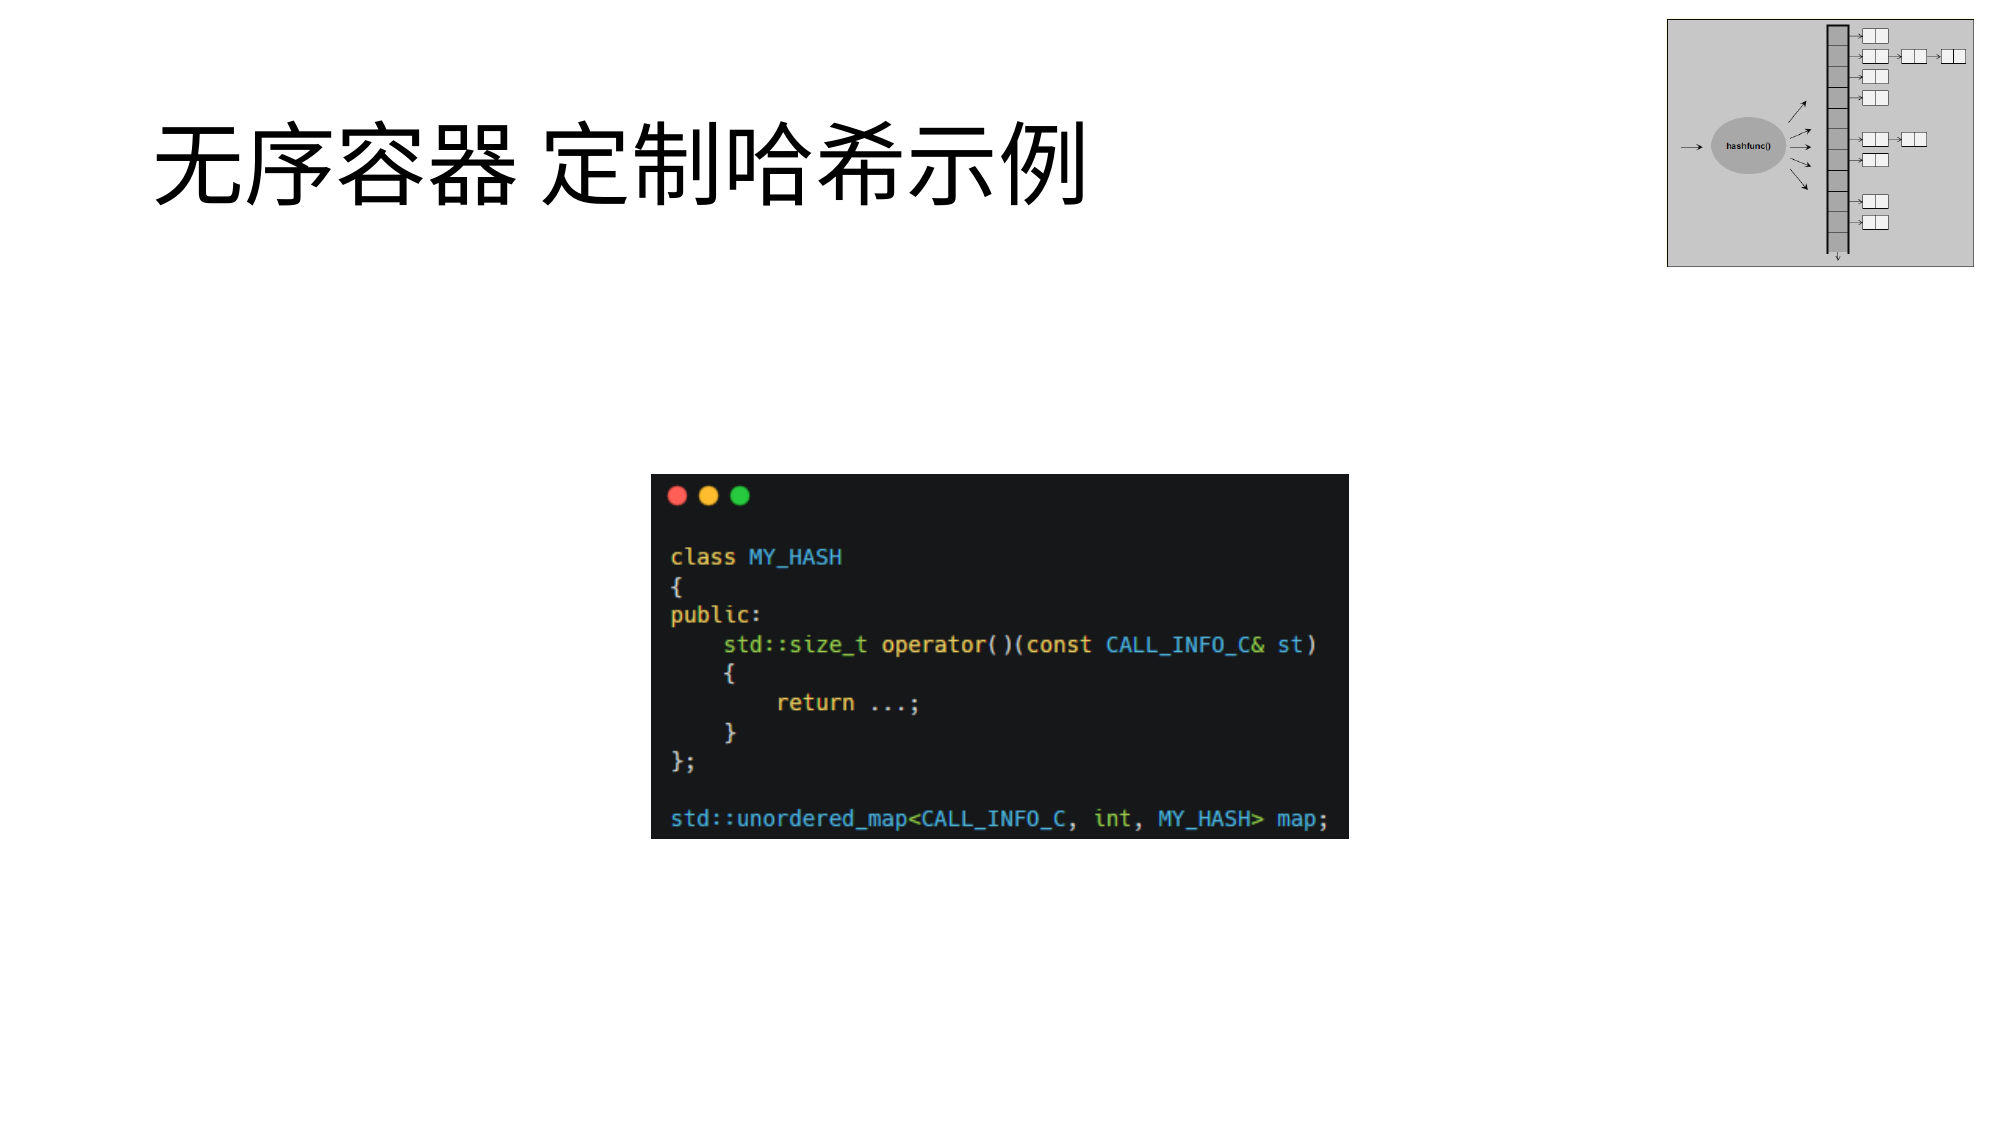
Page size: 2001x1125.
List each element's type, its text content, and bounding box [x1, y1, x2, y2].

picture [1666, 18, 1974, 267]
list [651, 474, 1349, 839]
title 无序容器 定制哈希示例 [137, 59, 1863, 278]
